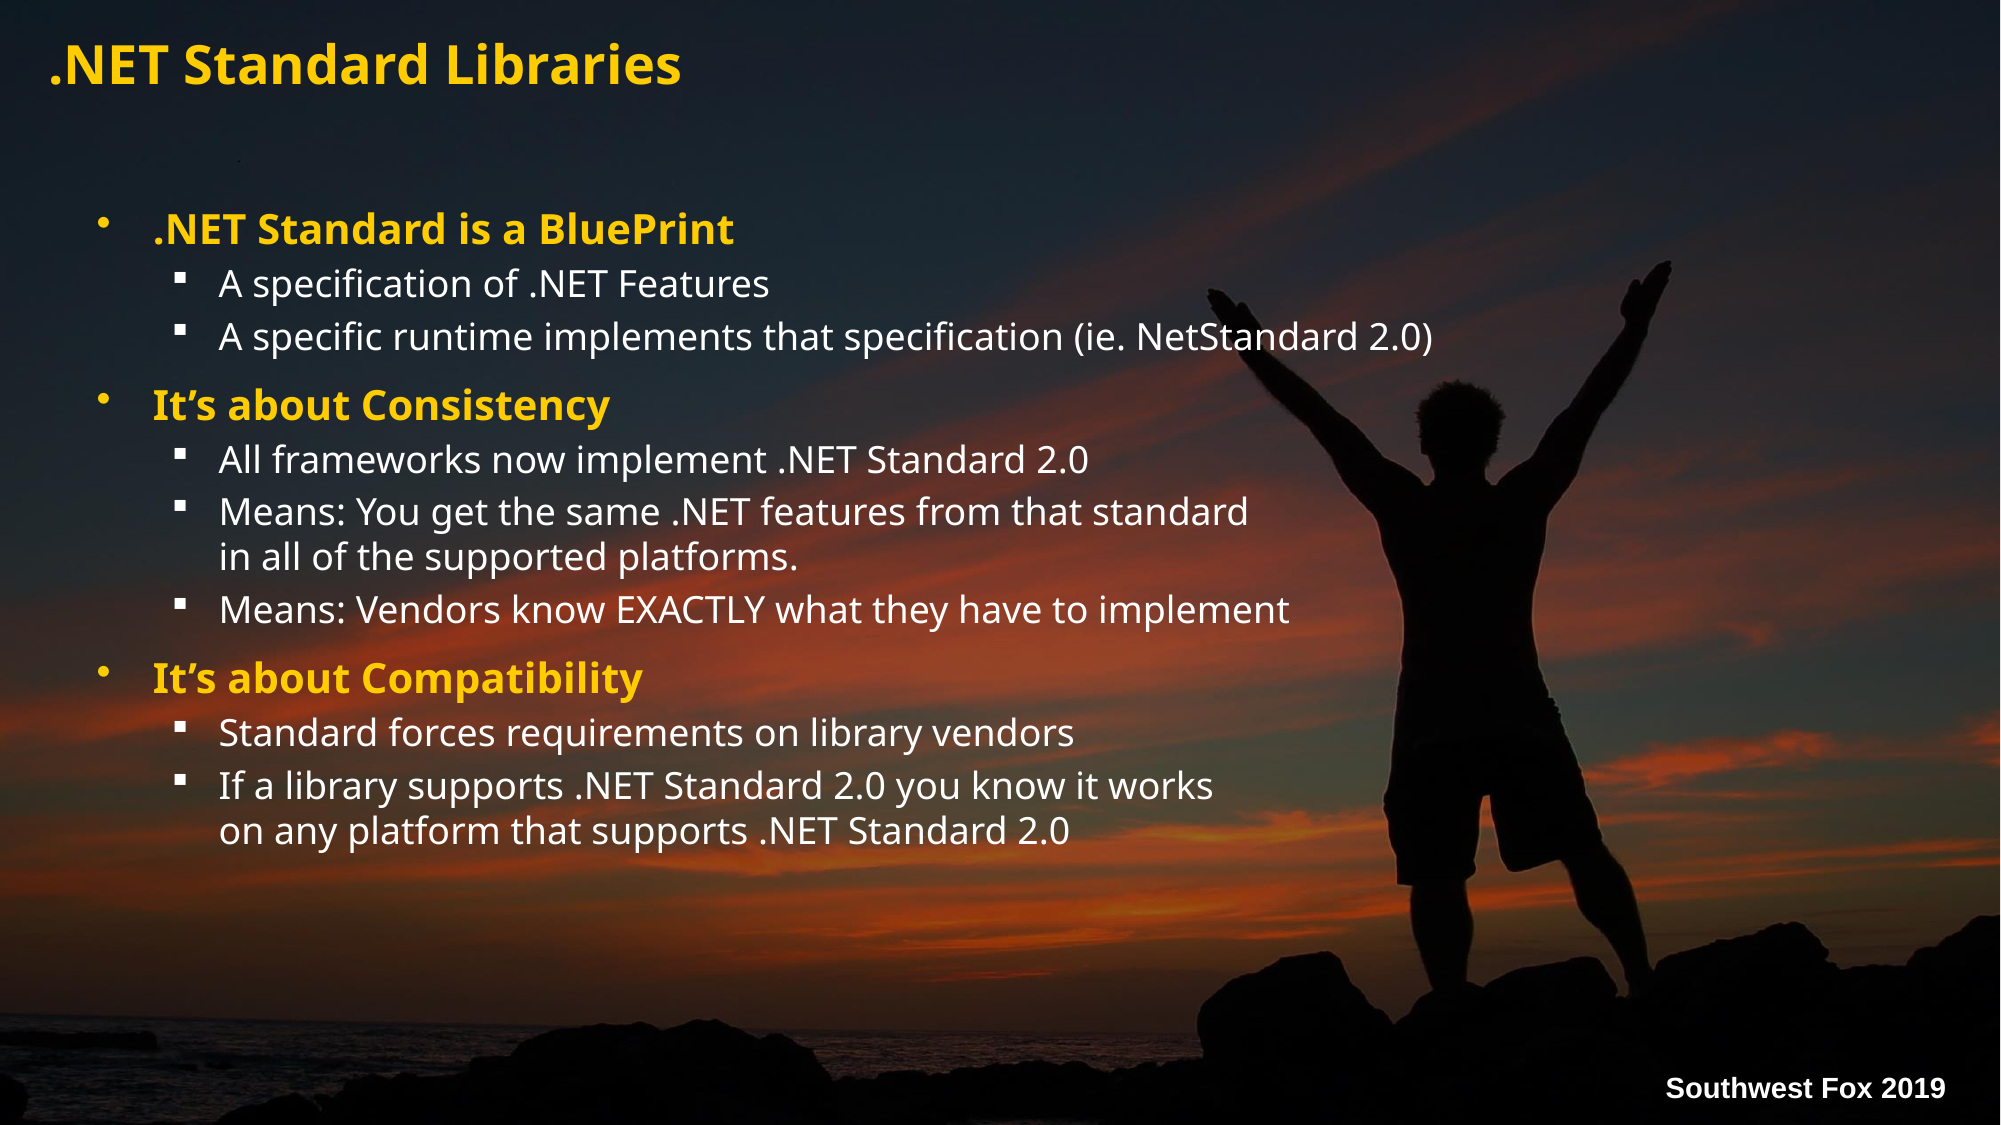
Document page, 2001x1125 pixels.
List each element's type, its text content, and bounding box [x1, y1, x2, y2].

list .NET Standard is a BluePrint A specification of .NET Features A specific runtime implements that specification (ie. NetStandard 2.0) It’s about Consistency All frameworks now implement .NET Standard 2.0 Means: You get the same .NET features from that standard in all of the supported platforms. Means: Vendors know EXACTLY what they have to implement It’s about Compatibility Standard forces requirements on library vendors If a library supports .NET Standard 2.0 you know it works on any platform that supports .NET Standard 2.0 [66, 187, 1950, 1025]
picture [0, 0, 2001, 1125]
title .NET Standard Libraries [33, 24, 1734, 100]
